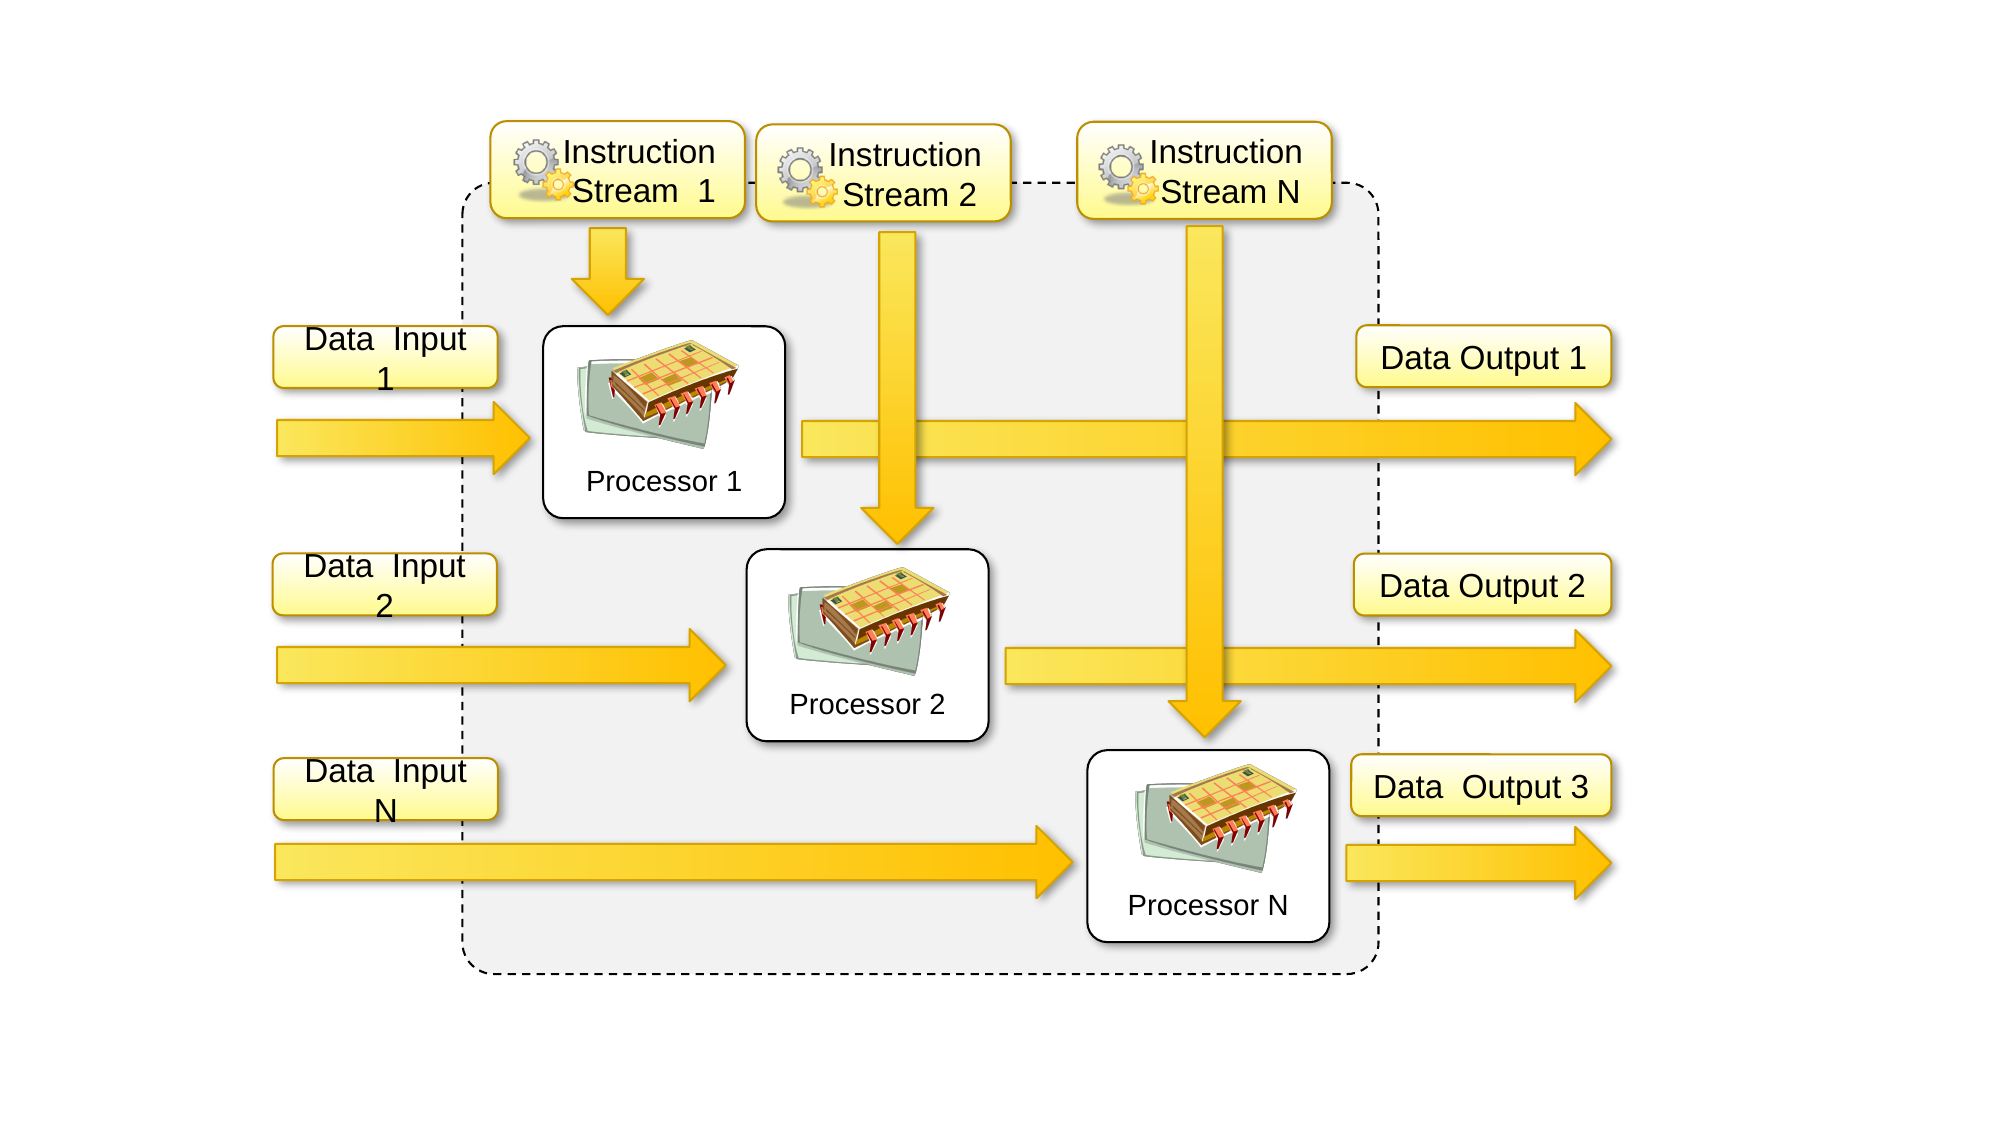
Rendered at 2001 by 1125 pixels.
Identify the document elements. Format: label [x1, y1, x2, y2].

text_box [249, 99, 1612, 993]
